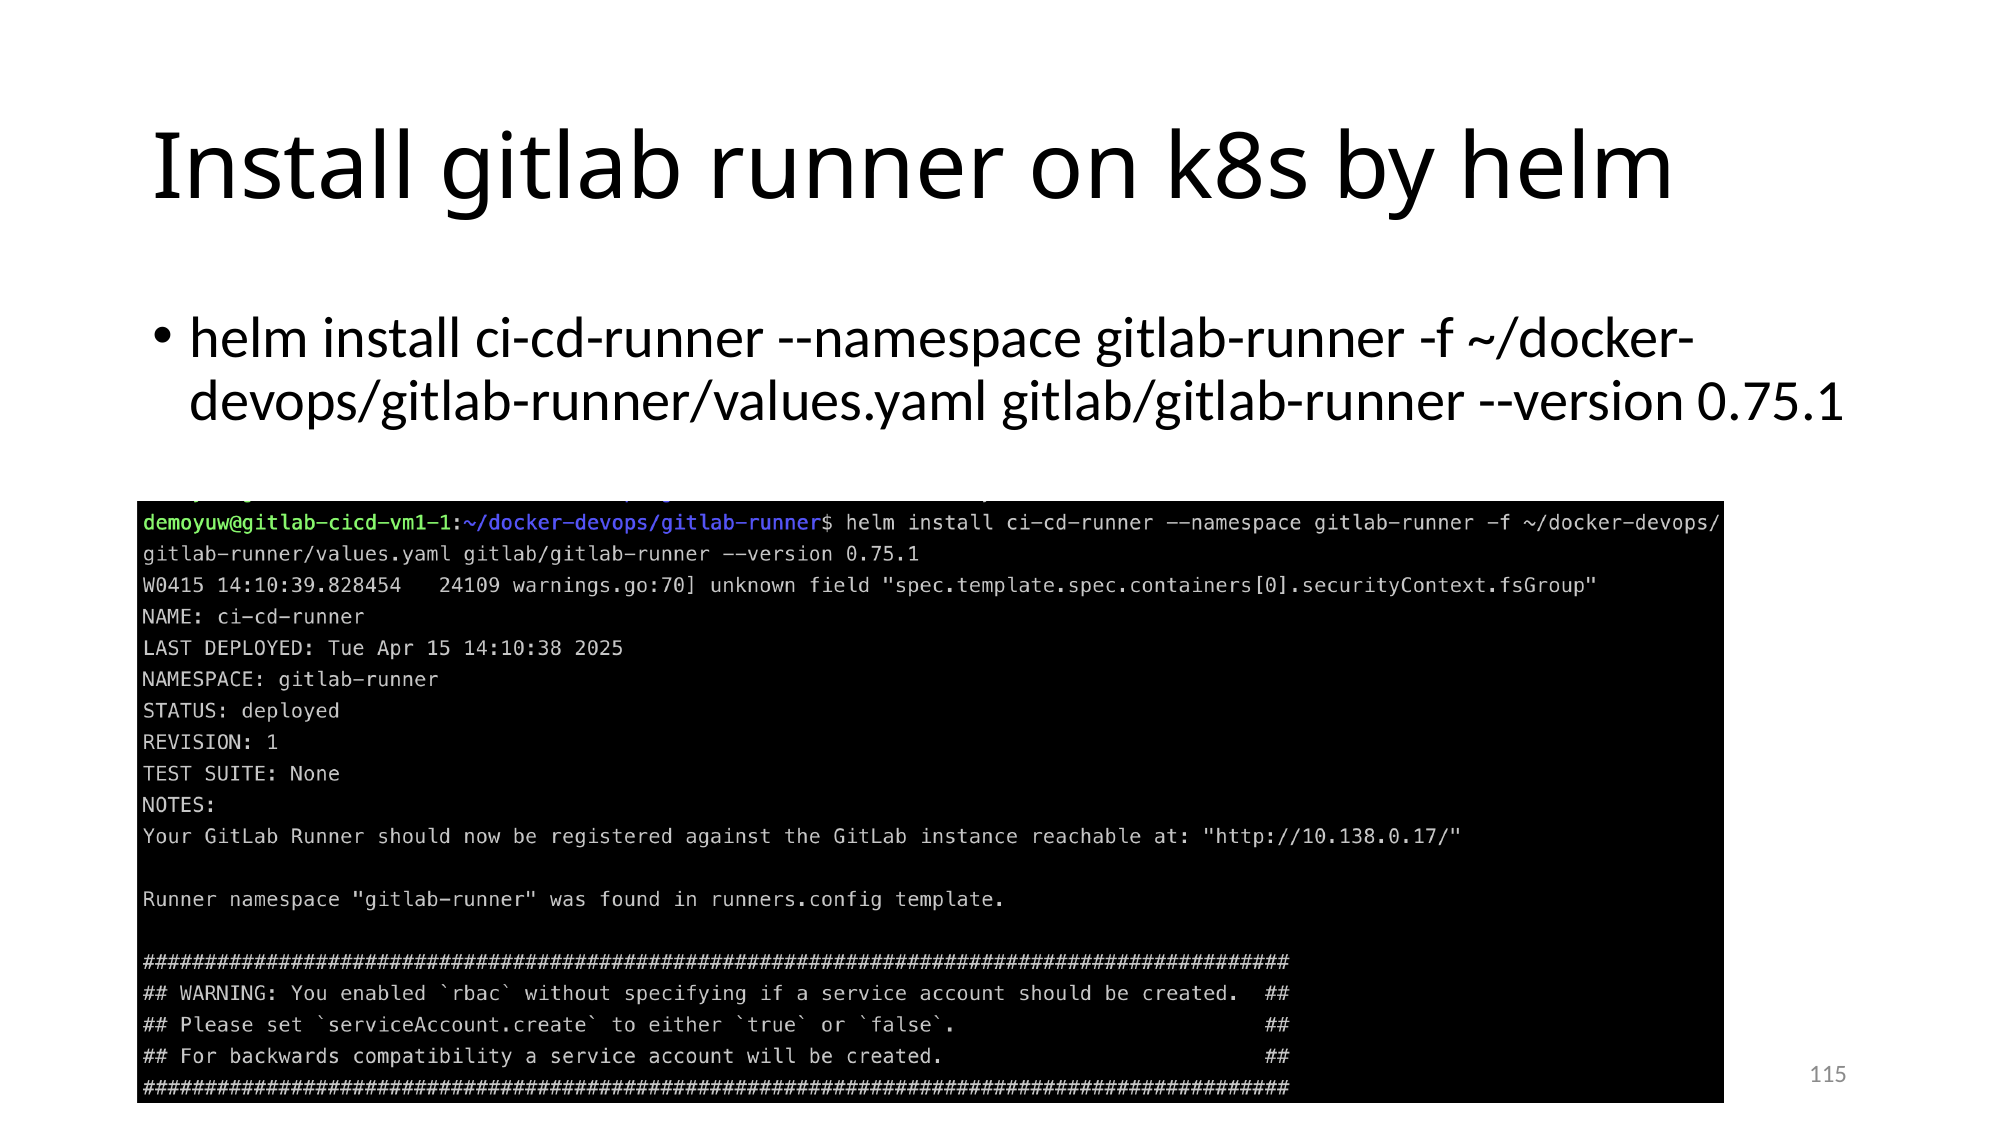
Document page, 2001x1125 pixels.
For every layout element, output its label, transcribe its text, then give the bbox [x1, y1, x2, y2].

picture [137, 500, 1724, 1103]
list helm install ci-cd-runner --namespace gitlab-runner -f ~/docker-devops/gitlab-runner/values.yaml gitlab/gitlab-runner --version 0.75.1 [137, 299, 1863, 1014]
slide_number 115 [1724, 1042, 1863, 1103]
title Install gitlab runner on k8s by helm [137, 59, 1863, 278]
